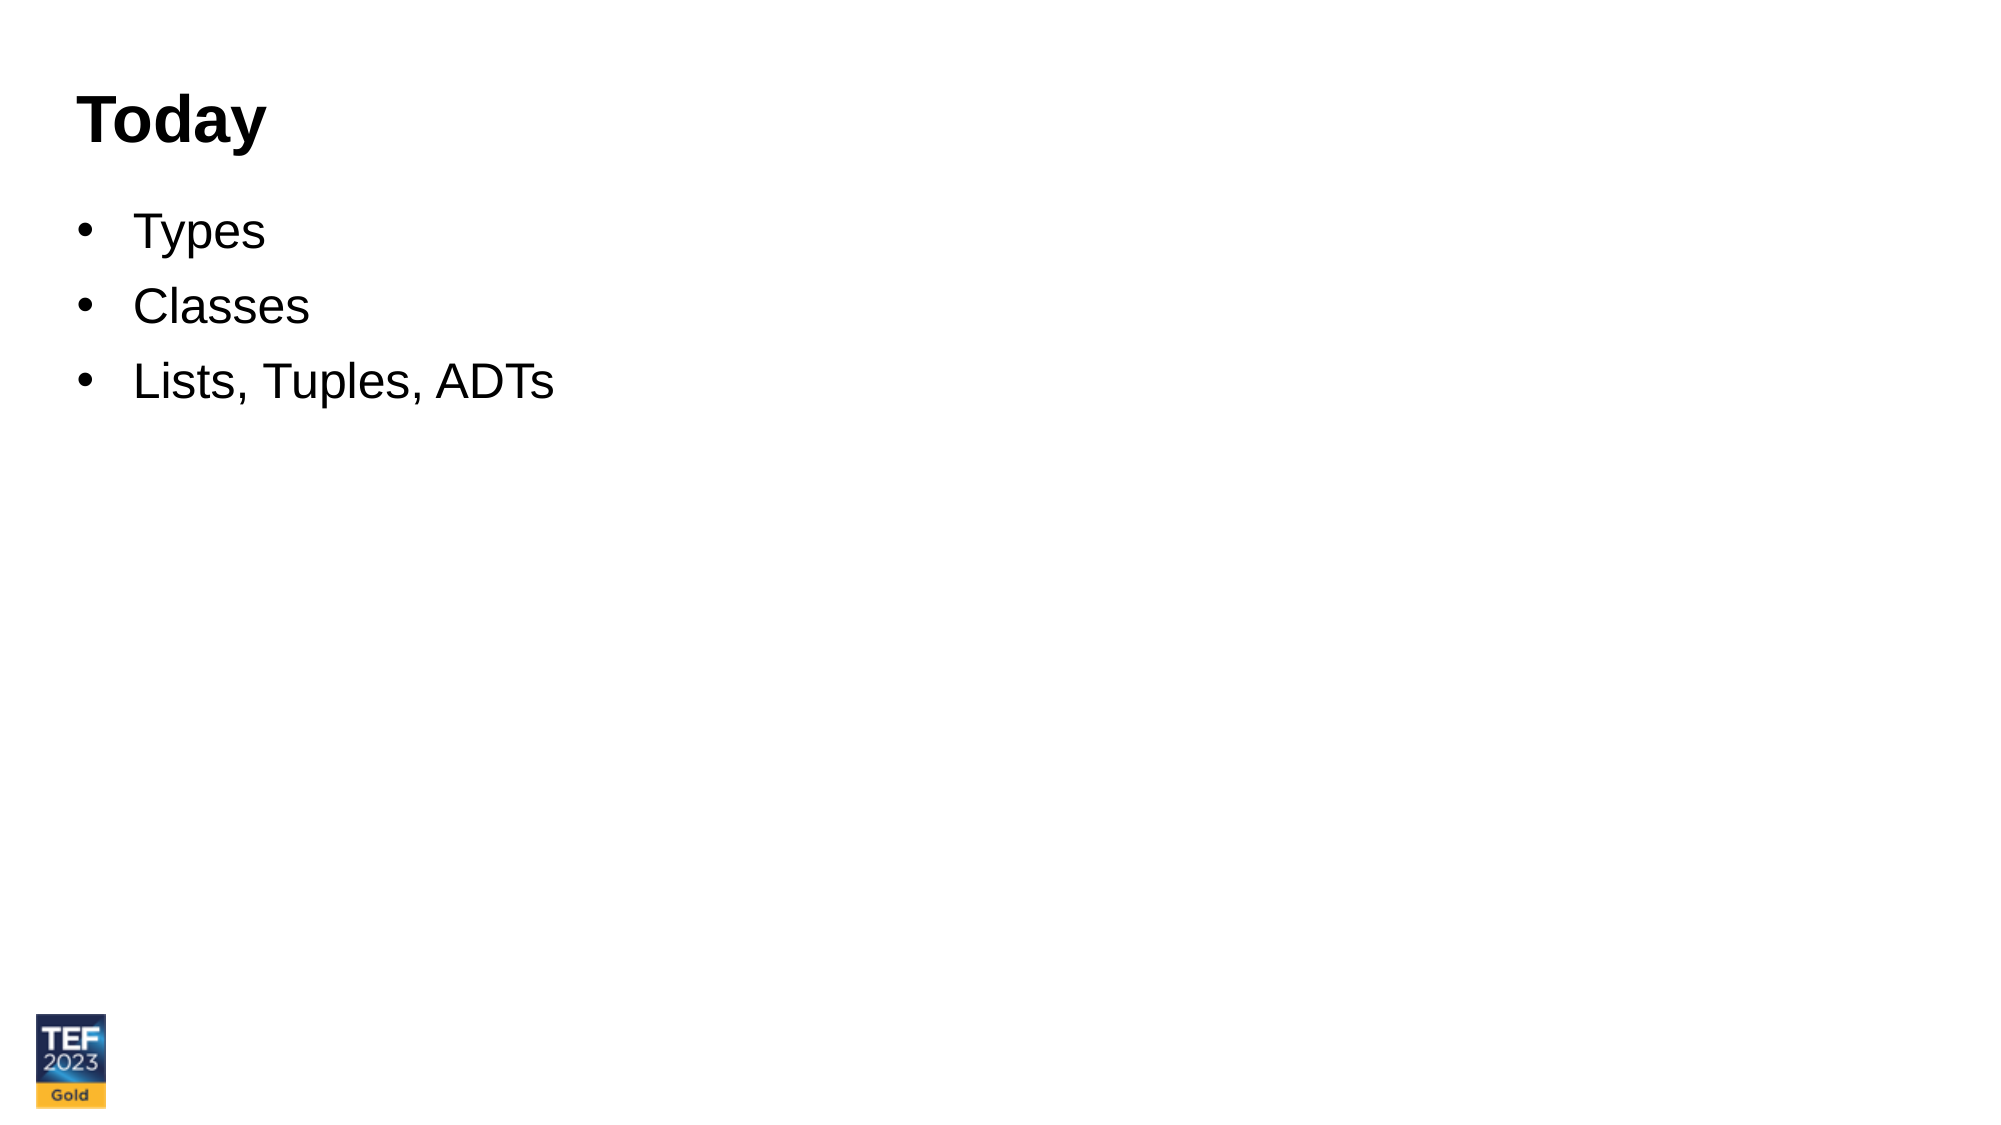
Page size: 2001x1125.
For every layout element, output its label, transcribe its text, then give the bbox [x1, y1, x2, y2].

title Today [61, 62, 1783, 165]
text_box Types Classes Lists, Tuples, ADTs [61, 197, 1984, 962]
picture [36, 1014, 106, 1109]
